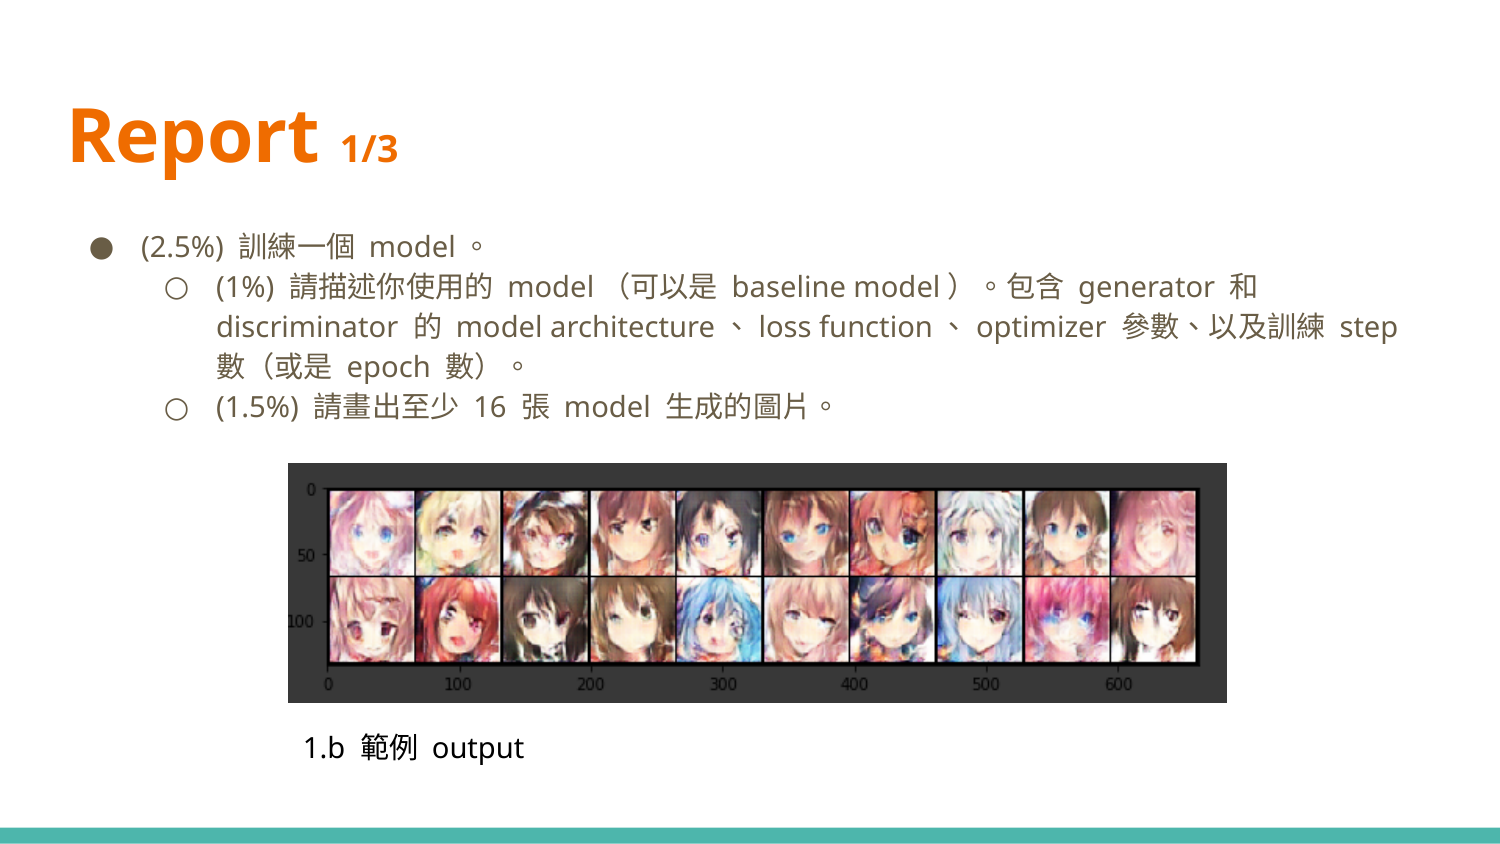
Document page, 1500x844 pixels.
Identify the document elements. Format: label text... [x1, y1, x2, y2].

list (2.5%) 訓練一個 model。 (1%) 請描述你使用的 model（可以是 baseline model）。包含 generator 和 discriminator 的 model architecture、loss function、optimizer 參數、以及訓練 step 數（或是 epoch 數）。 (1.5%) 請畫出至少 16 張 model 生成的圖片。 [51, 207, 1449, 750]
picture [287, 463, 1228, 703]
text_box 1.b 範例 output [287, 714, 578, 762]
title Report 1/3 [51, 72, 1449, 189]
